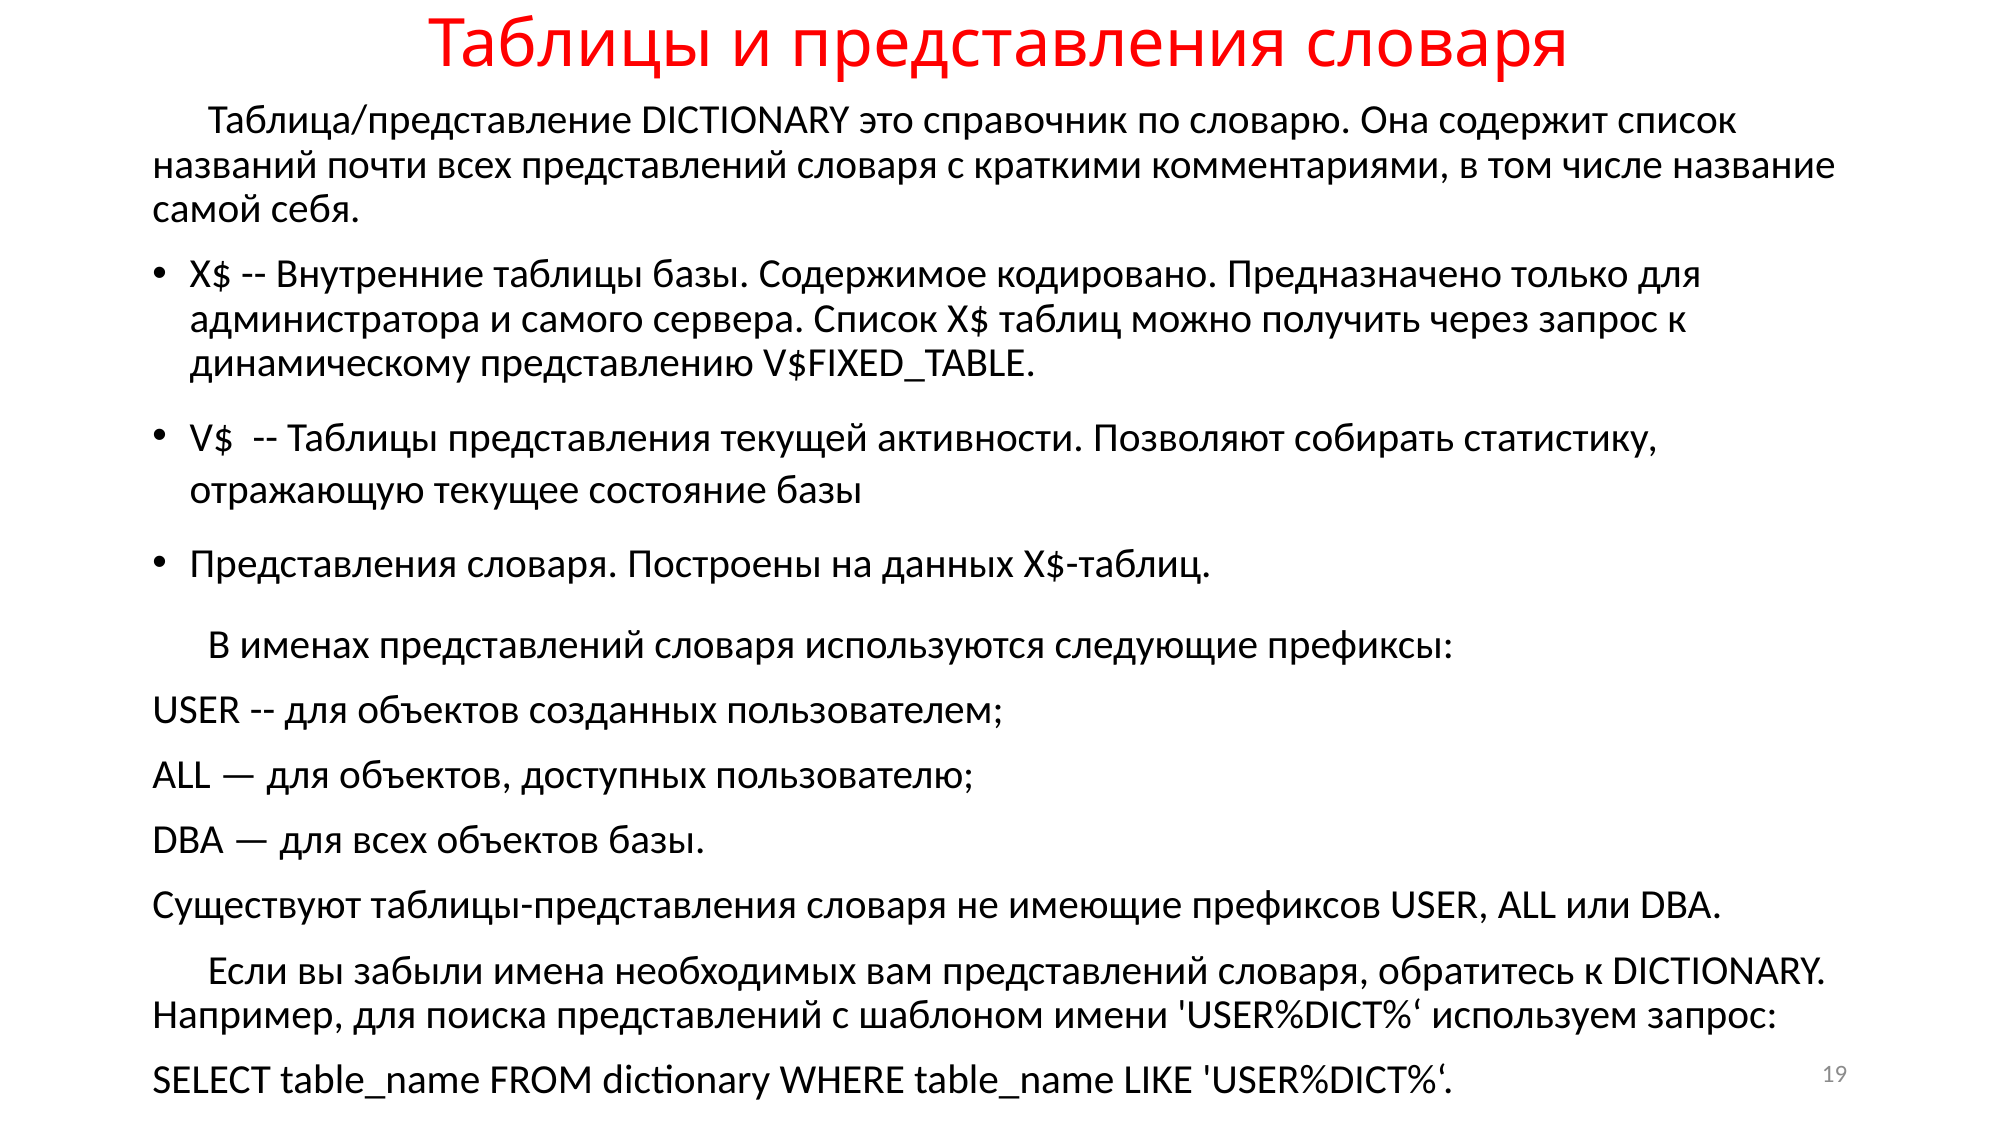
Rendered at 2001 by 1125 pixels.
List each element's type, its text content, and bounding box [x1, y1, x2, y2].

list Таблица/представление DICTIONARY это справочник по словарю. Она содержит список названий почти всех представлений словаря с краткими комментариями, в том числе название самой себя. X$ -- Внутренние таблицы базы. Содержимое кодировано. Предназначено только для администратора и самого сервера. Список X$ таблиц можно получить через запрос к динамическому представлению V$FIXED_TABLE. V$ -- Таблицы представления текущей активности. Позволяют собирать статистику, отражающую текущее состояние базы Представления словаря. Построены на данных X$-таблиц. В именах представлений словаря используются следующие префиксы: USER -- для объектов созданных пользователем; ALL — для объектов, доступных пользователю; DBA — для всех объектов базы. Существуют таблицы-представления словаря не имеющие префиксов USER, ALL или DBA. Если вы забыли имена необходимых вам представлений словаря, обратитесь к DICTIONARY. Например, для поиска представлений с шаблоном имени 'USER%DICT%‘ используем запрос: SELECT table_name FROM dictionary WHERE table_name LIKE 'USER%DICT%‘. [137, 90, 1863, 1125]
slide_number 19 [1412, 1042, 1863, 1103]
title Таблицы и представления словаря [137, 0, 1863, 90]
